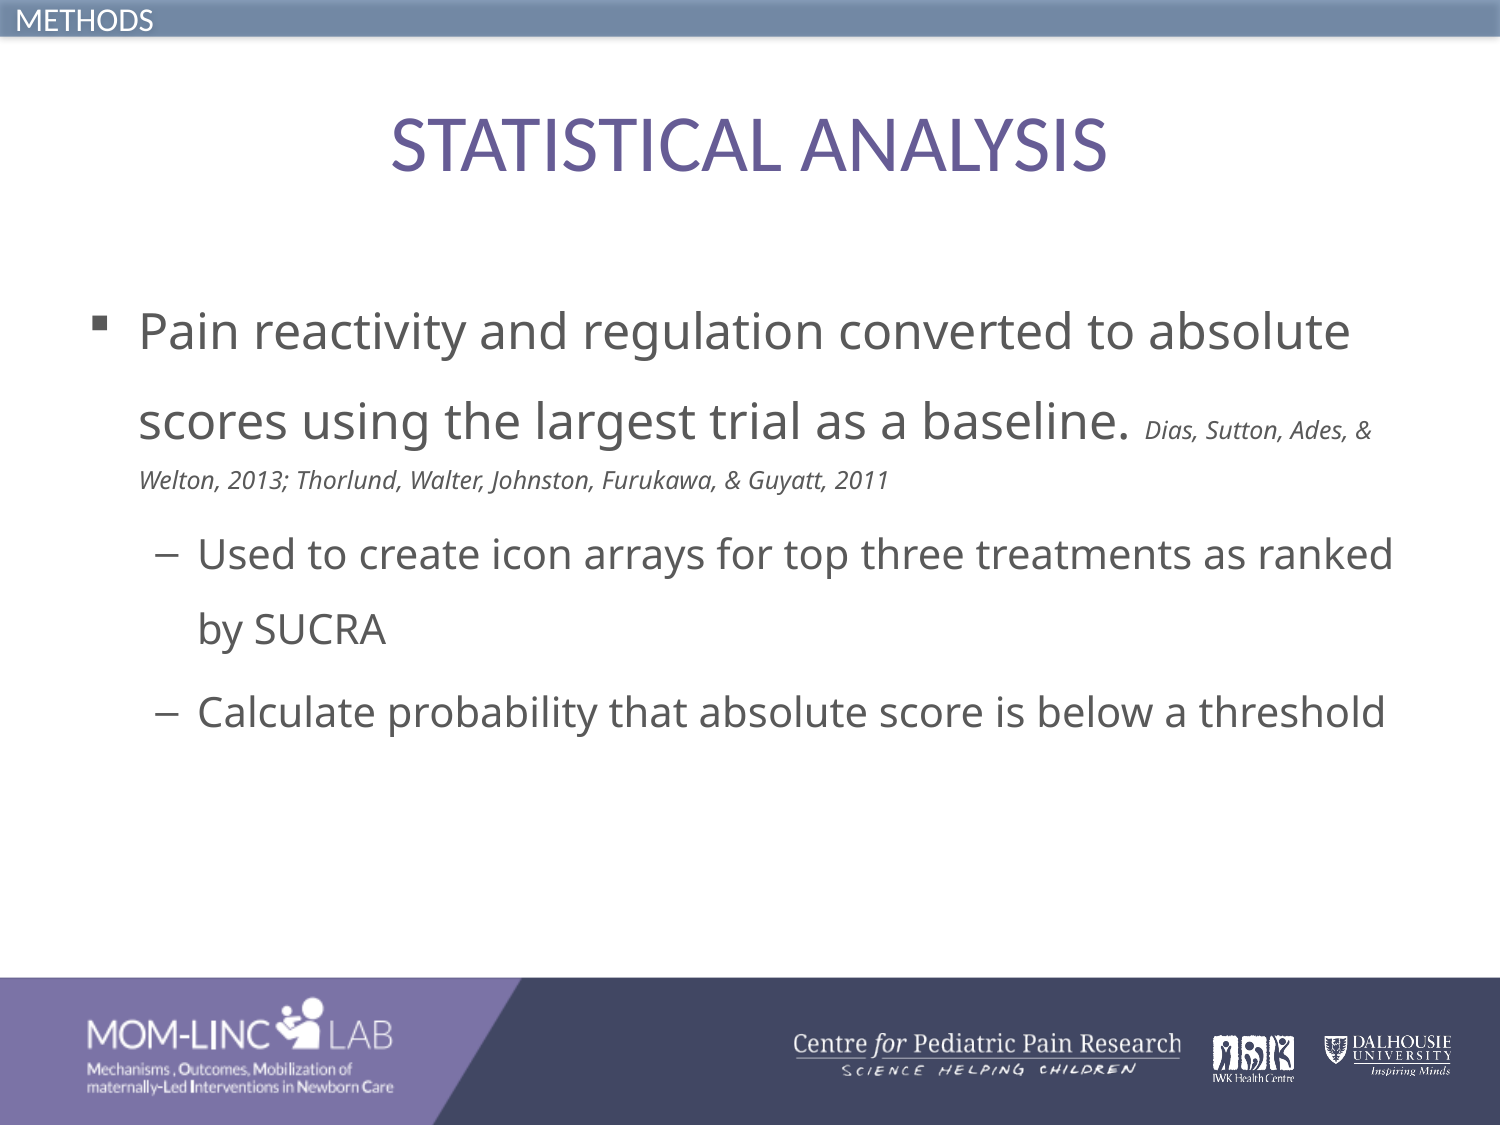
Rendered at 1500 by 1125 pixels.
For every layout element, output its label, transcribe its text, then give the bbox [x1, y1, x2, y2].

title STATISTICAL ANALYSIS [75, 45, 1425, 233]
list Pain reactivity and regulation converted to absolute scores using the largest trial as a baseline. Dias, Sutton, Ades, & Welton, 2013; Thorlund, Walter, Johnston, Furukawa, & Guyatt, 2011 Used to create icon arrays for top three treatments as ranked by SUCRA Calculate probability that absolute score is below a threshold [75, 262, 1425, 954]
text_box METHODS [0, 0, 1500, 37]
